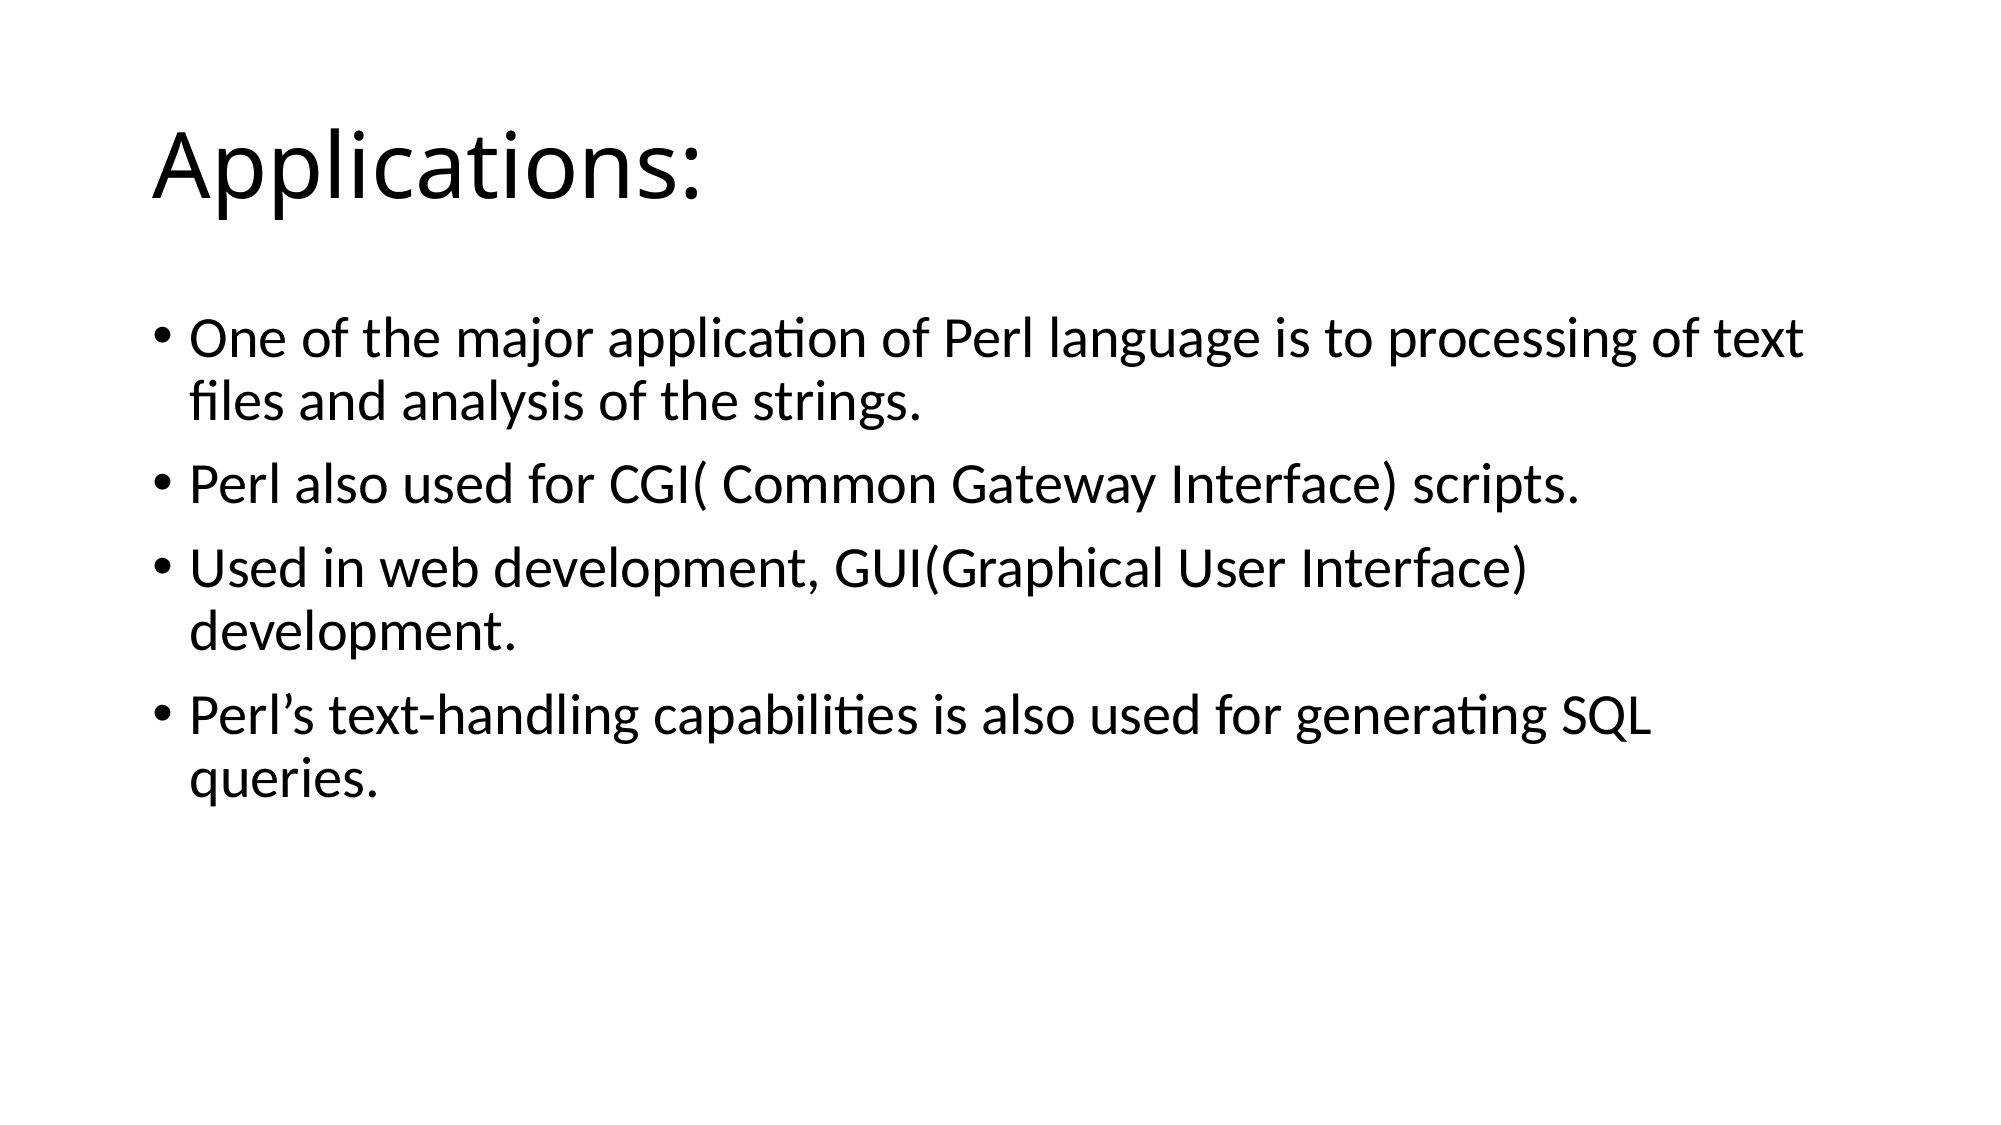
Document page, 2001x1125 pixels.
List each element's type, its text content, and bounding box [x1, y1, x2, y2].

title Applications: [137, 59, 1863, 278]
list One of the major application of Perl language is to processing of text files and analysis of the strings. Perl also used for CGI( Common Gateway Interface) scripts. Used in web development, GUI(Graphical User Interface) development. Perl’s text-handling capabilities is also used for generating SQL queries. [137, 299, 1863, 1014]
